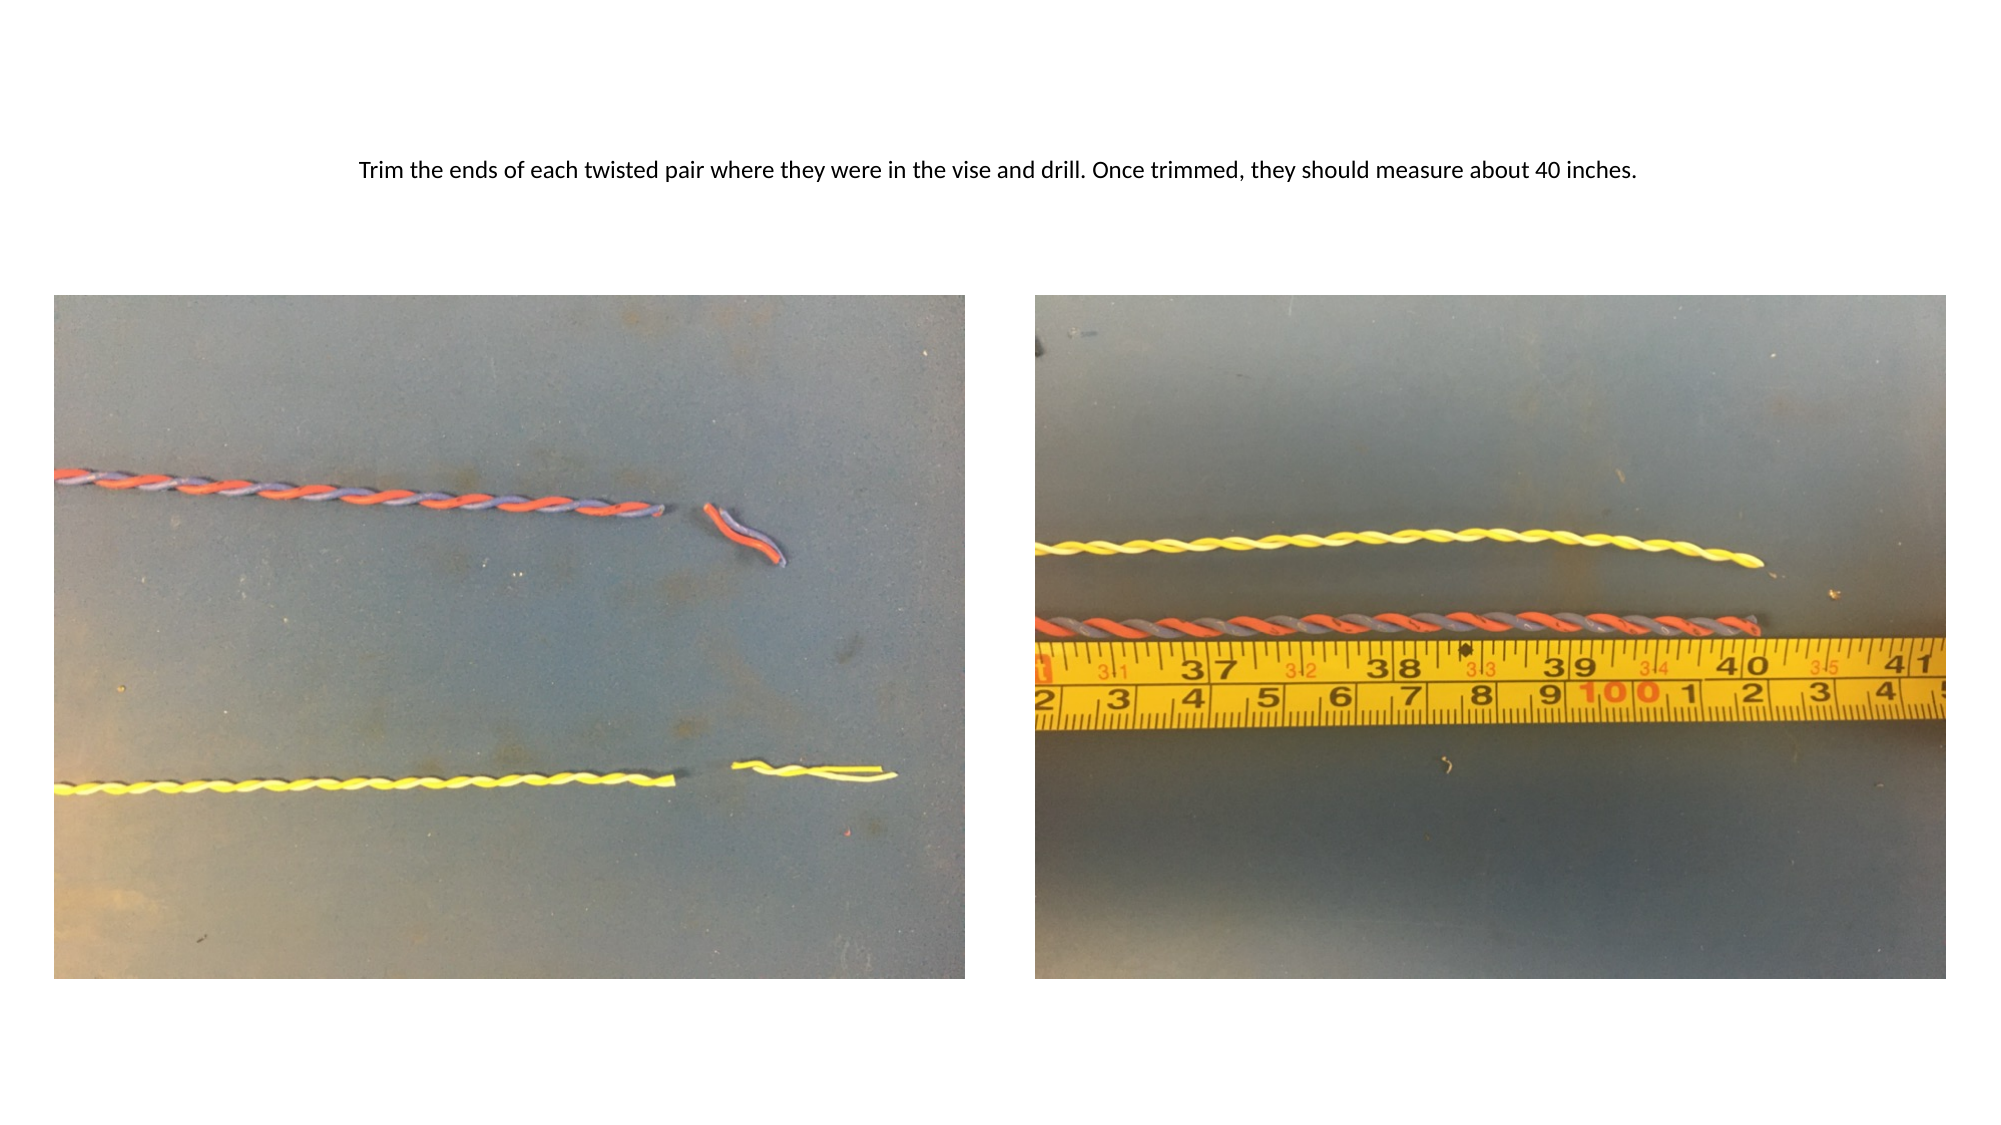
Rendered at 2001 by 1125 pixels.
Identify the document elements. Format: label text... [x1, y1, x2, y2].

picture [54, 295, 965, 979]
picture [1035, 295, 1946, 979]
text_box Trim the ends of each twisted pair where they were in the vise and drill. Once trimmed, they should measure about 40 inches. [310, 146, 1690, 192]
